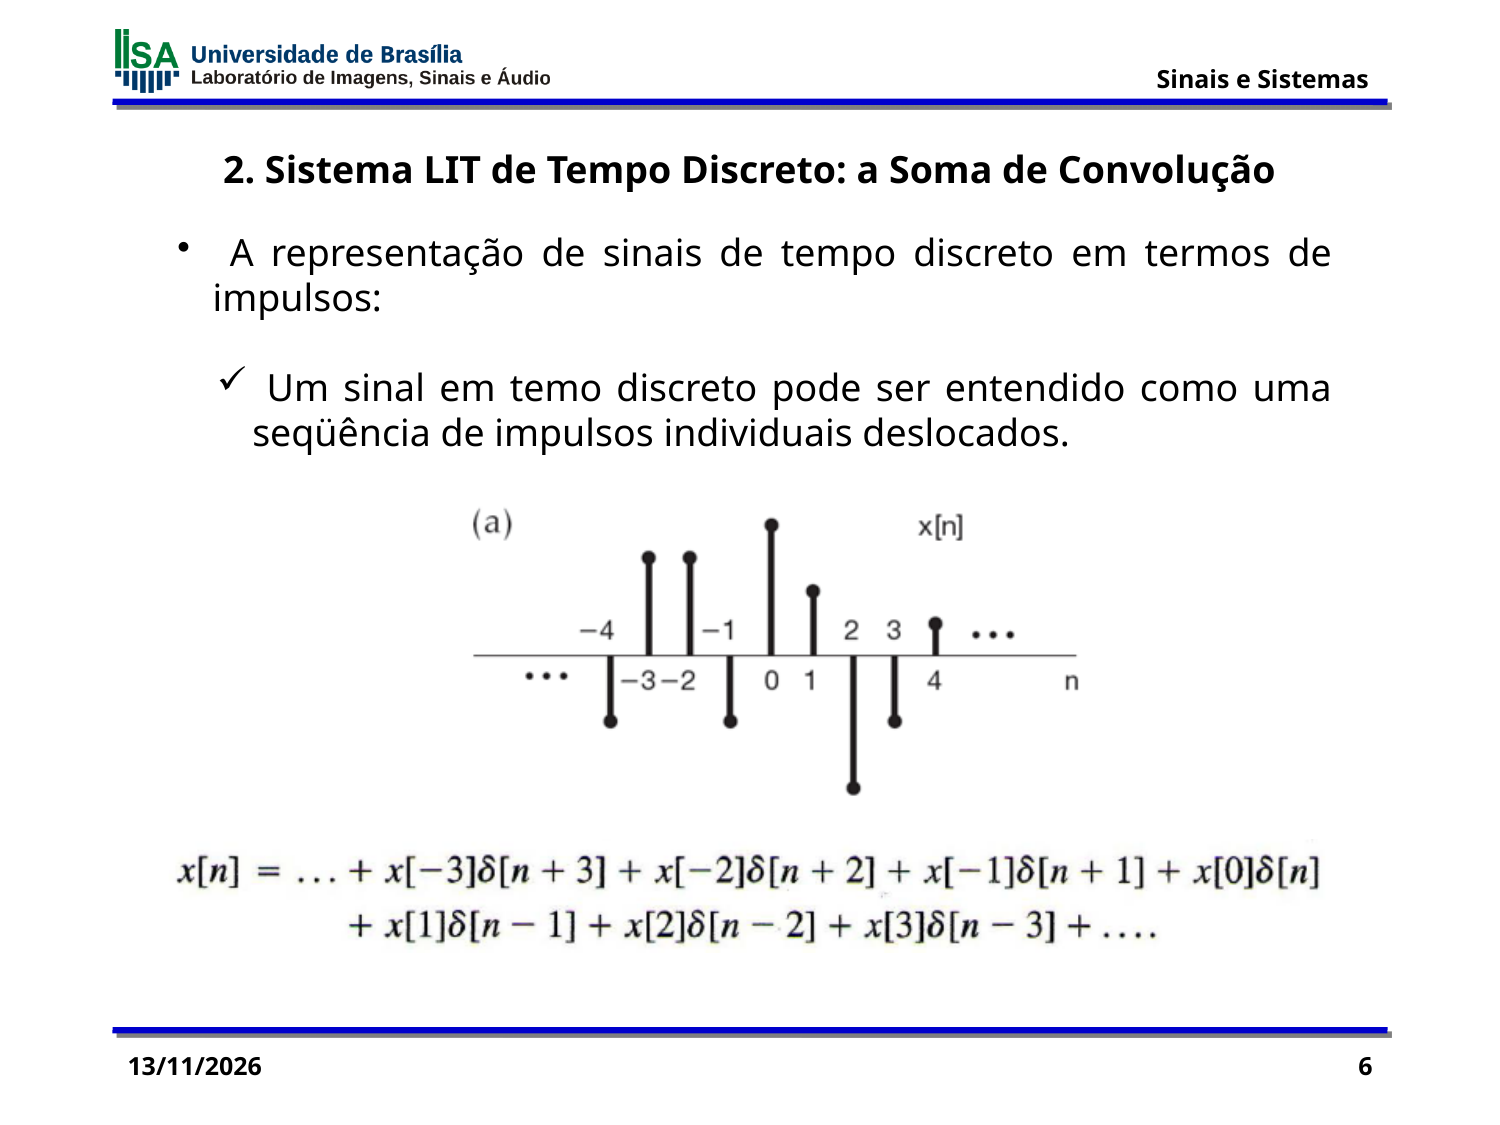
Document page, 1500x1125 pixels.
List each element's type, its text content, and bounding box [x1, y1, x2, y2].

slide_number 6 [1074, 1042, 1388, 1118]
text_box 2. Sistema LIT de Tempo Discreto: a Soma de Convolução [112, 138, 1388, 198]
picture [168, 839, 1332, 953]
picture [115, 29, 550, 93]
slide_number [112, 1042, 426, 1118]
picture [467, 499, 1090, 811]
text_box A representação de sinais de tempo discreto em termos de impulsos: Um sinal em temo discreto pode ser entendido como uma seqüência de impulsos individuais deslocados. [162, 221, 1348, 461]
